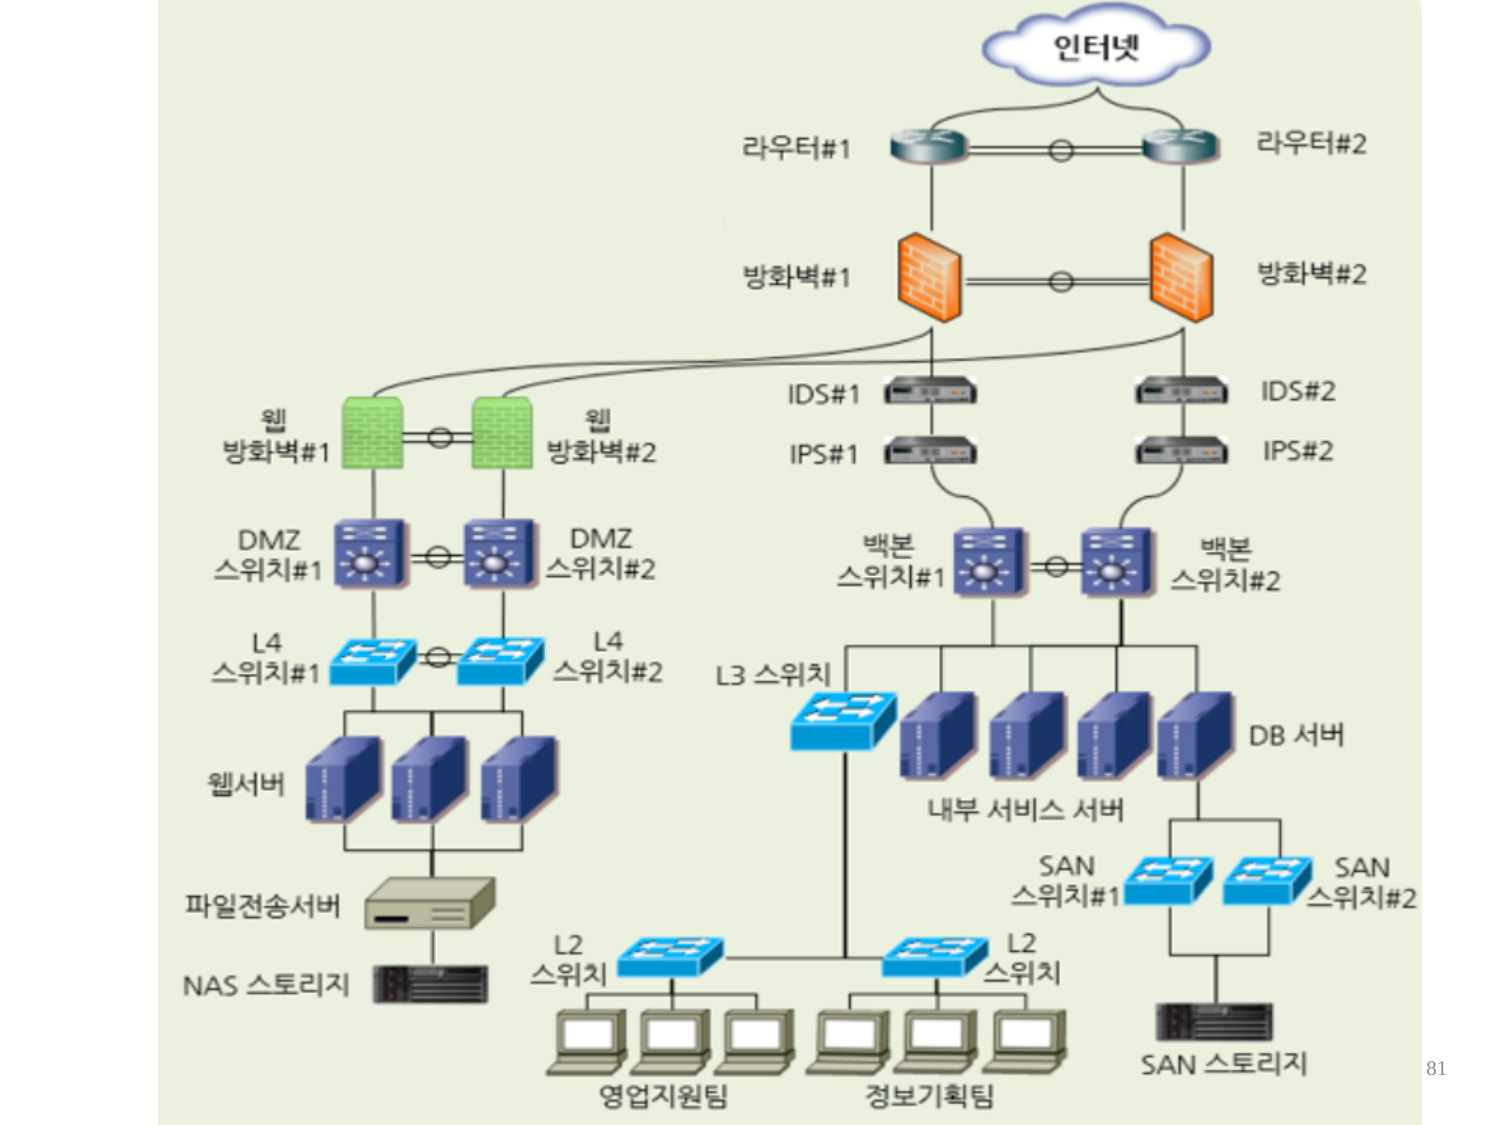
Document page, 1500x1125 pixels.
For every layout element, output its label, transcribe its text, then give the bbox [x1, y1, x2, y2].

picture [158, 0, 1423, 1125]
slide_number 81 [1423, 1037, 1463, 1097]
